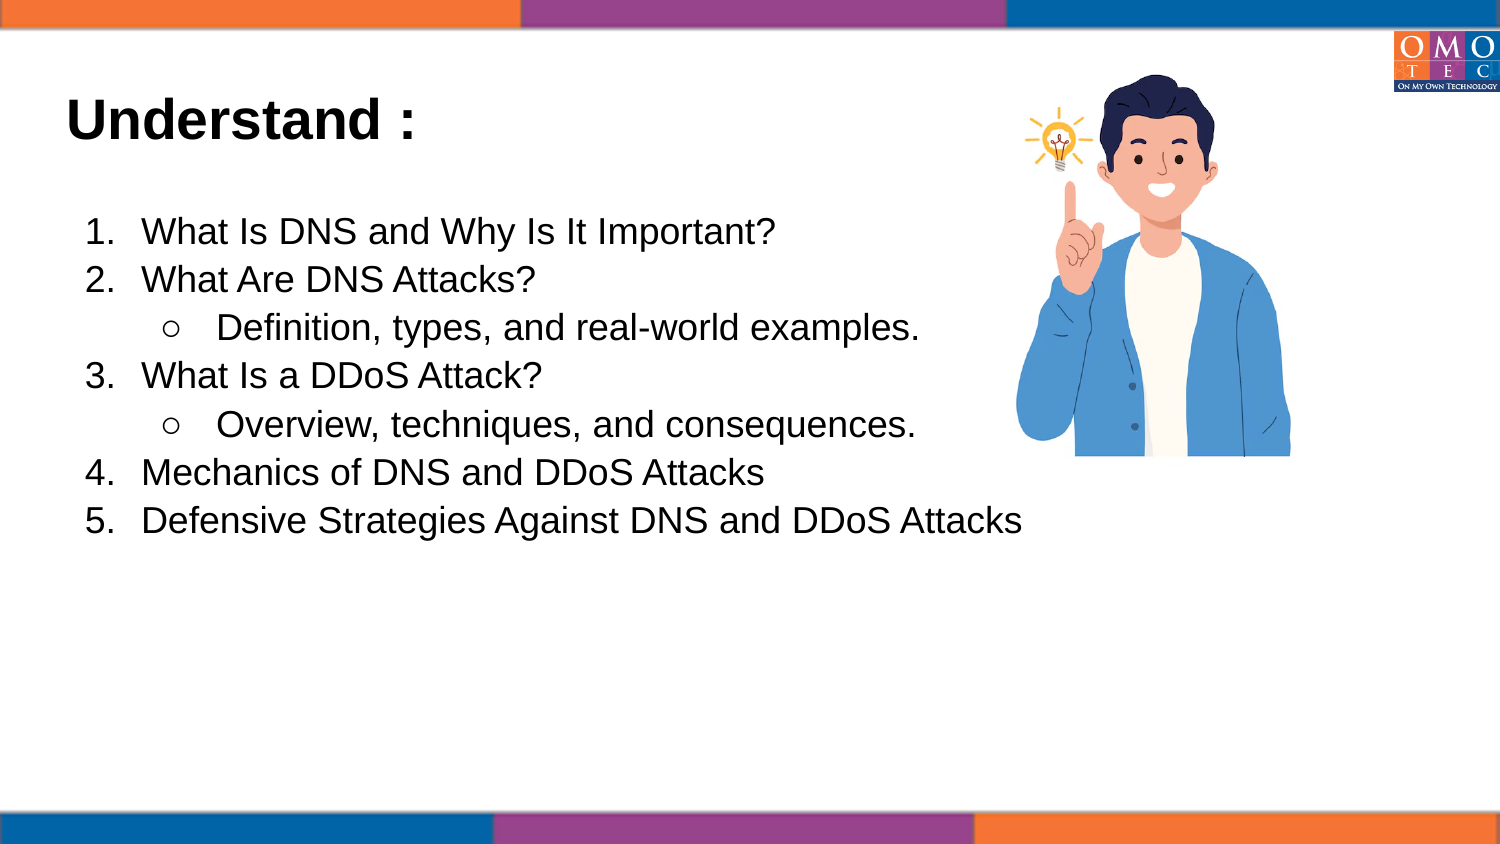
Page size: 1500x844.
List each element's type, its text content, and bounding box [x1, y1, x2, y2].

title Understand : [51, 72, 938, 167]
title Understand : [1378, 72, 1449, 167]
picture [0, 0, 1500, 844]
list What Is DNS and Why Is It Important? What Are DNS Attacks? Definition, types, and real-world examples. What Is a DDoS Attack? Overview, techniques, and consequences. Mechanics of DNS and DDoS Attacks Defensive Strategies Against DNS and DDoS Attacks [51, 189, 1449, 750]
